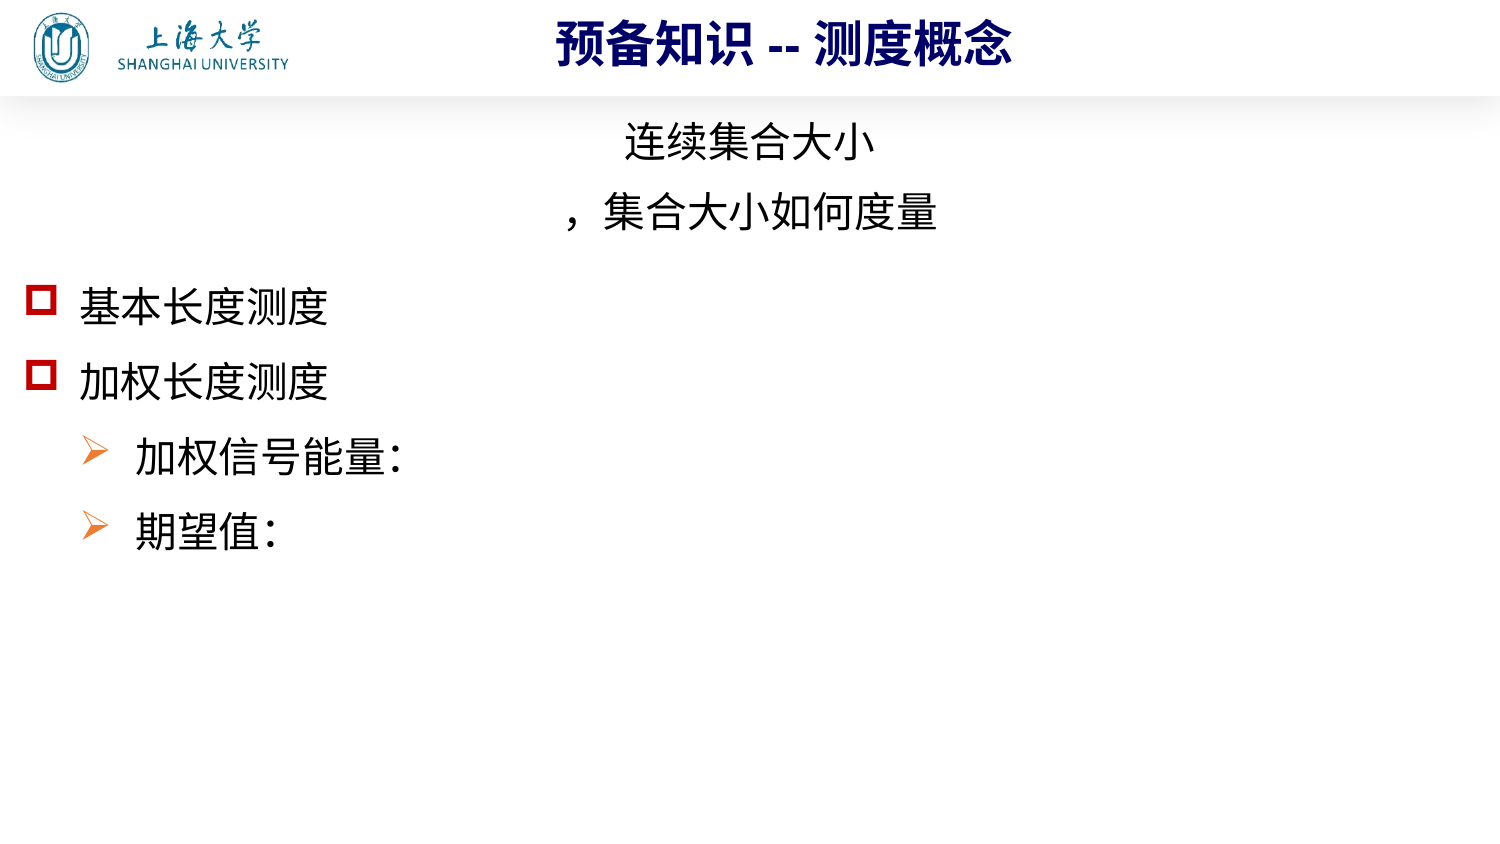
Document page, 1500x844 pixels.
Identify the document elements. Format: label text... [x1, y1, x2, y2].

text_box 预备知识--测度概念 [119, 0, 1449, 95]
picture [16, 0, 119, 87]
text_box 连续集合大小 [0, 108, 1500, 174]
